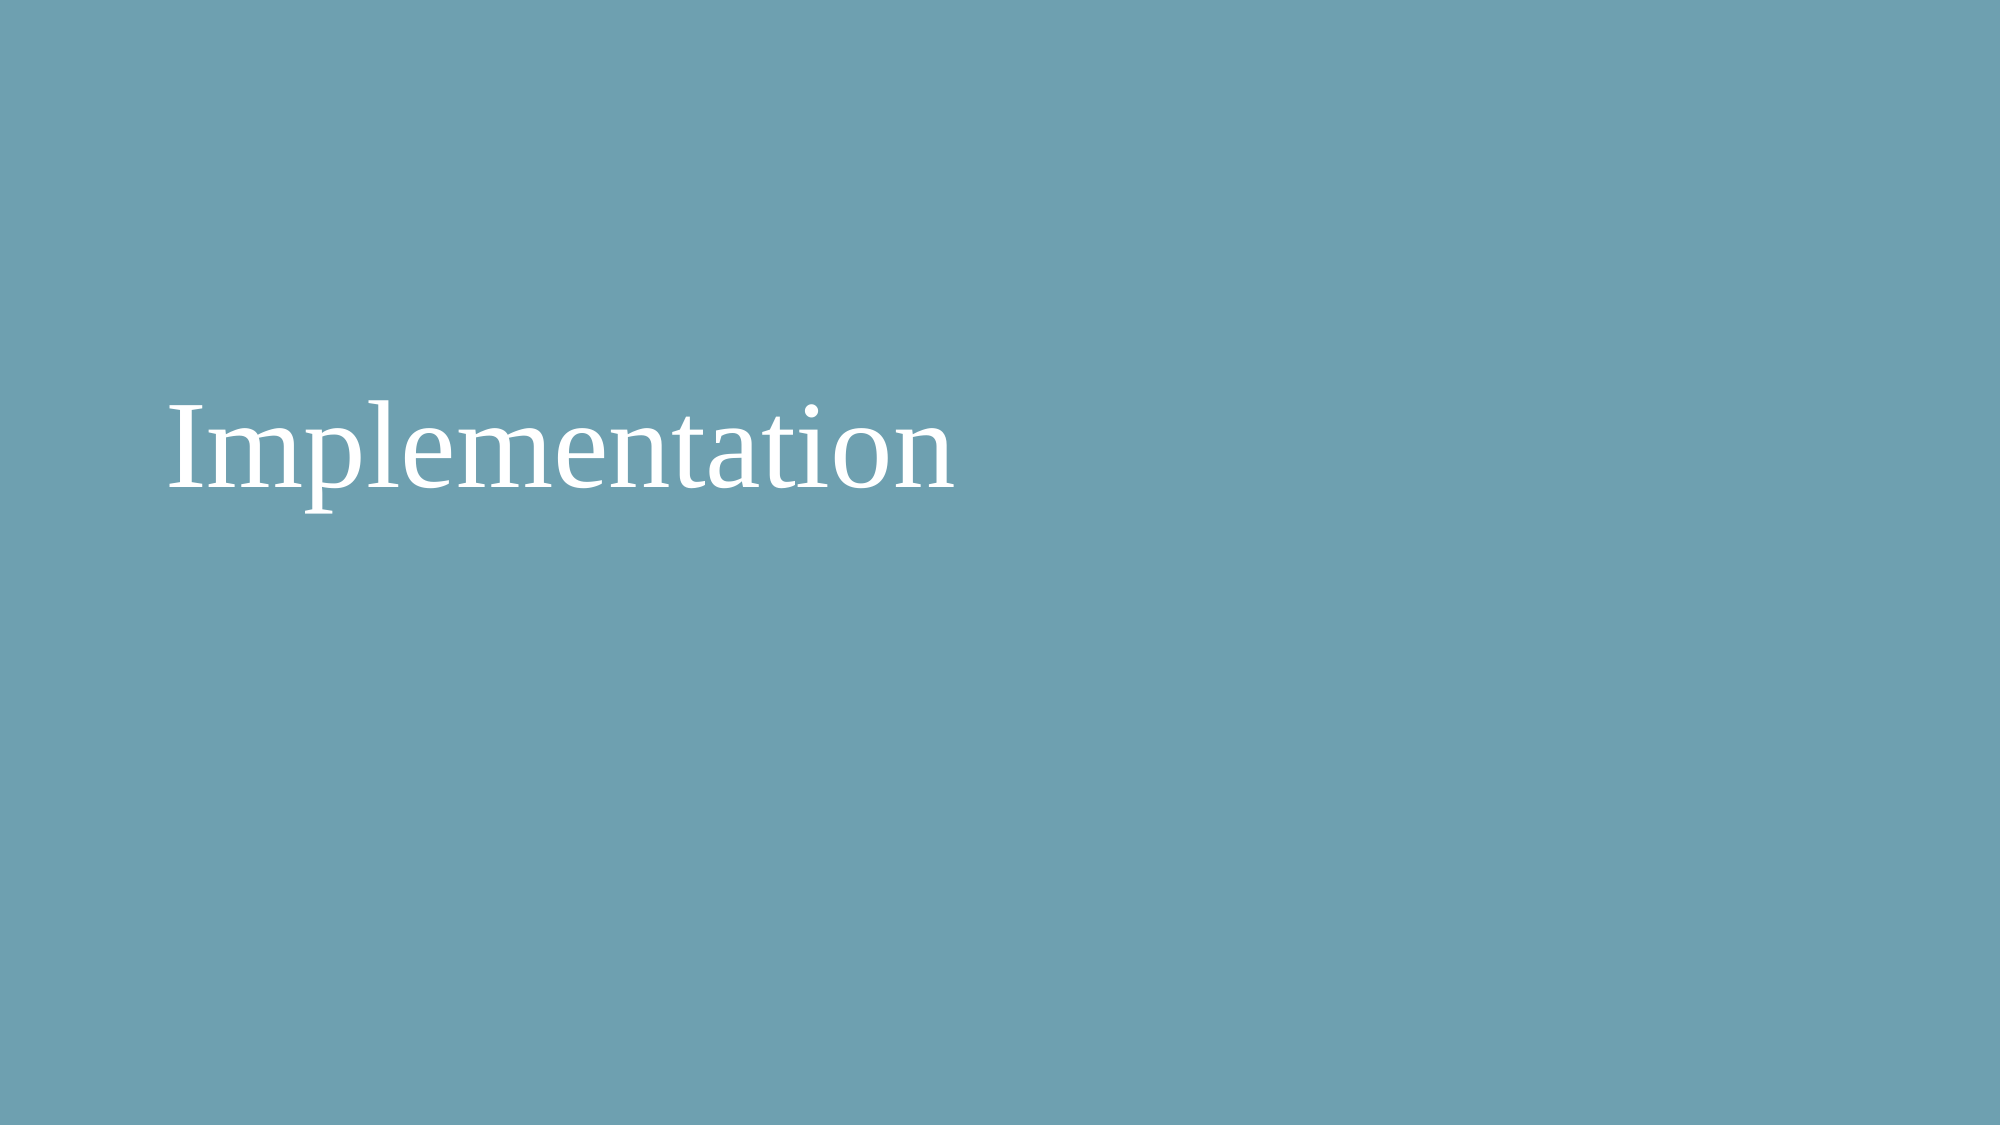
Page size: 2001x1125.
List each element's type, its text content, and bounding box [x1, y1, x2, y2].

title Implementation [0, 302, 2000, 519]
